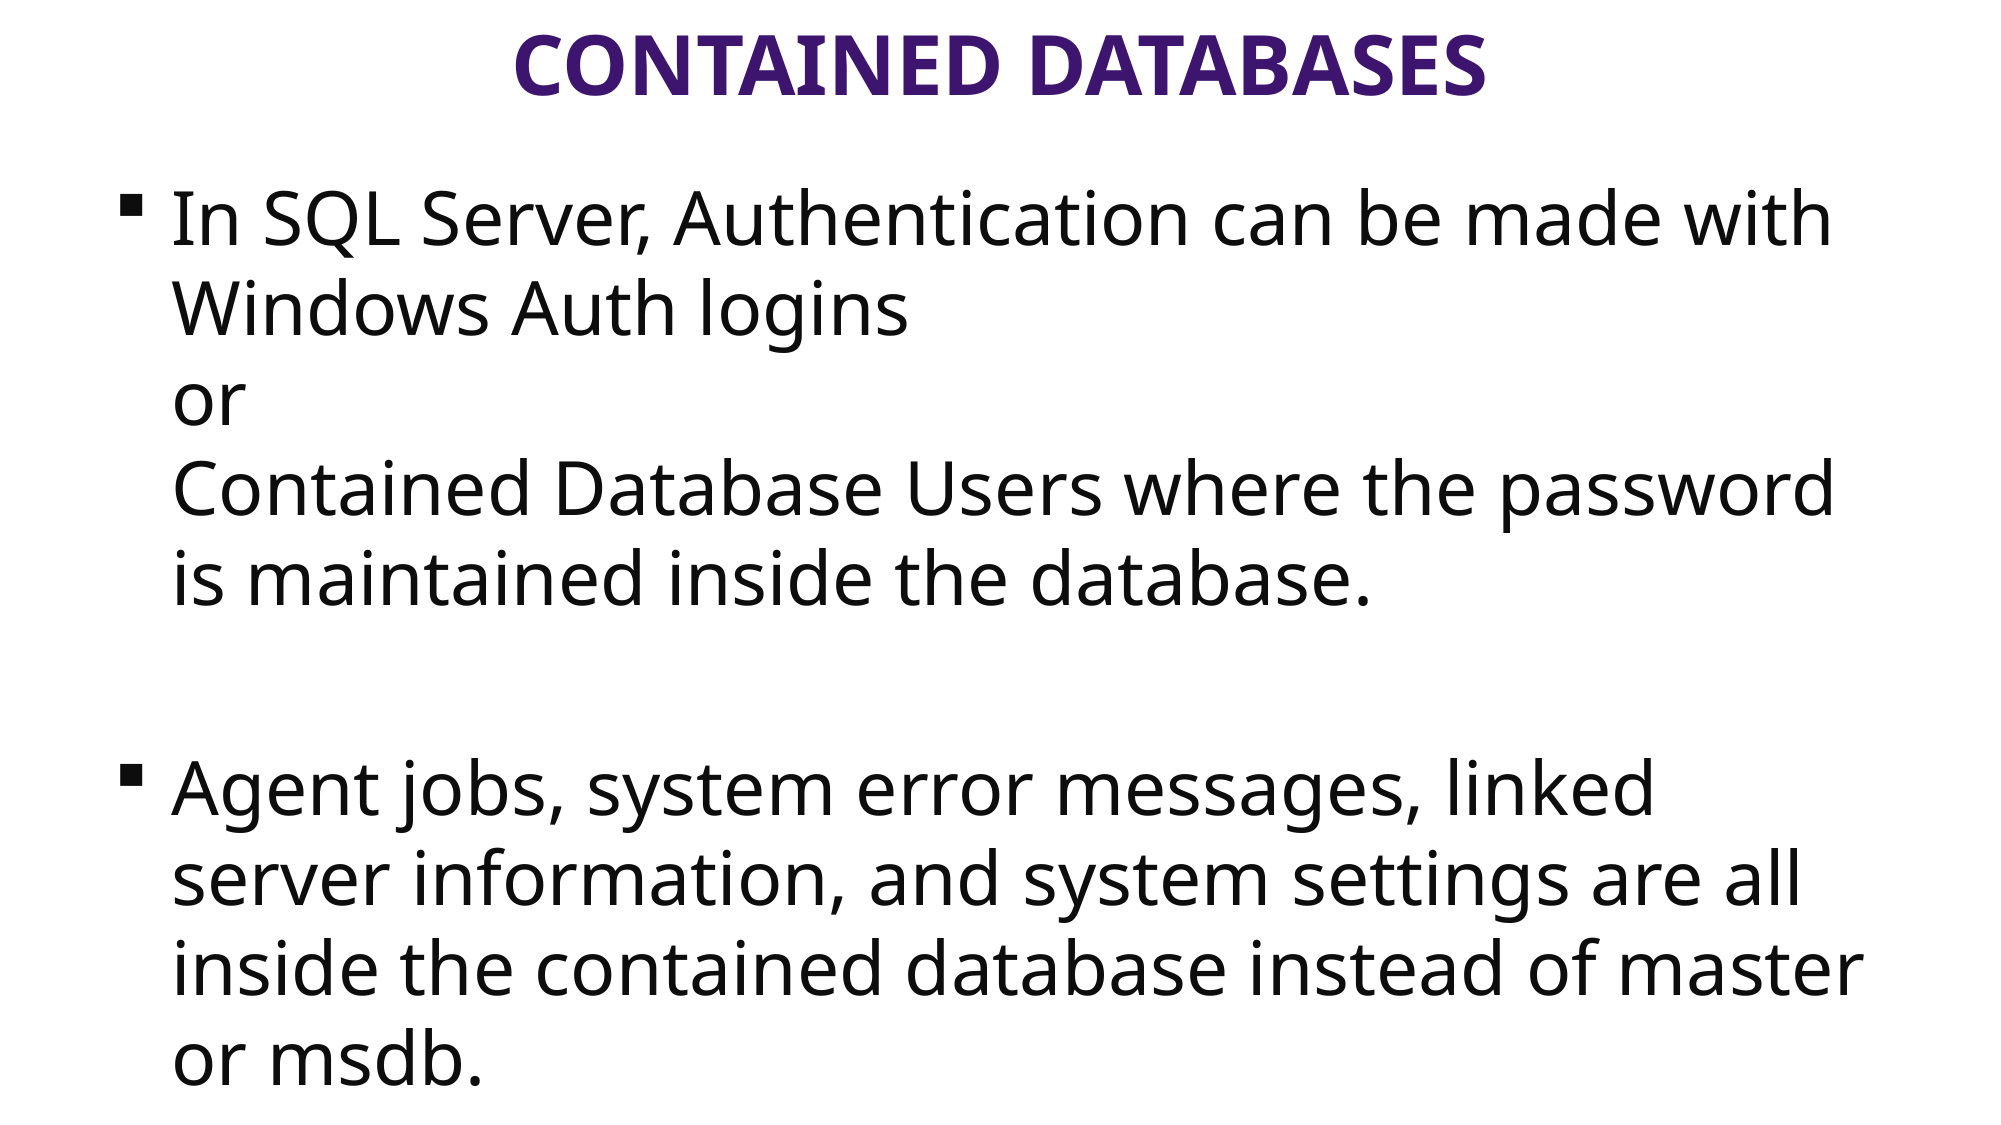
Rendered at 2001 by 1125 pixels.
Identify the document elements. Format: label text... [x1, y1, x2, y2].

title Contained databases [0, 0, 2000, 125]
list In SQL Server, Authentication can be made with Windows Auth logins or Contained Database Users where the password is maintained inside the database. Agent jobs, system error messages, linked server information, and system settings are all inside the contained database instead of master or msdb. [99, 162, 1900, 963]
